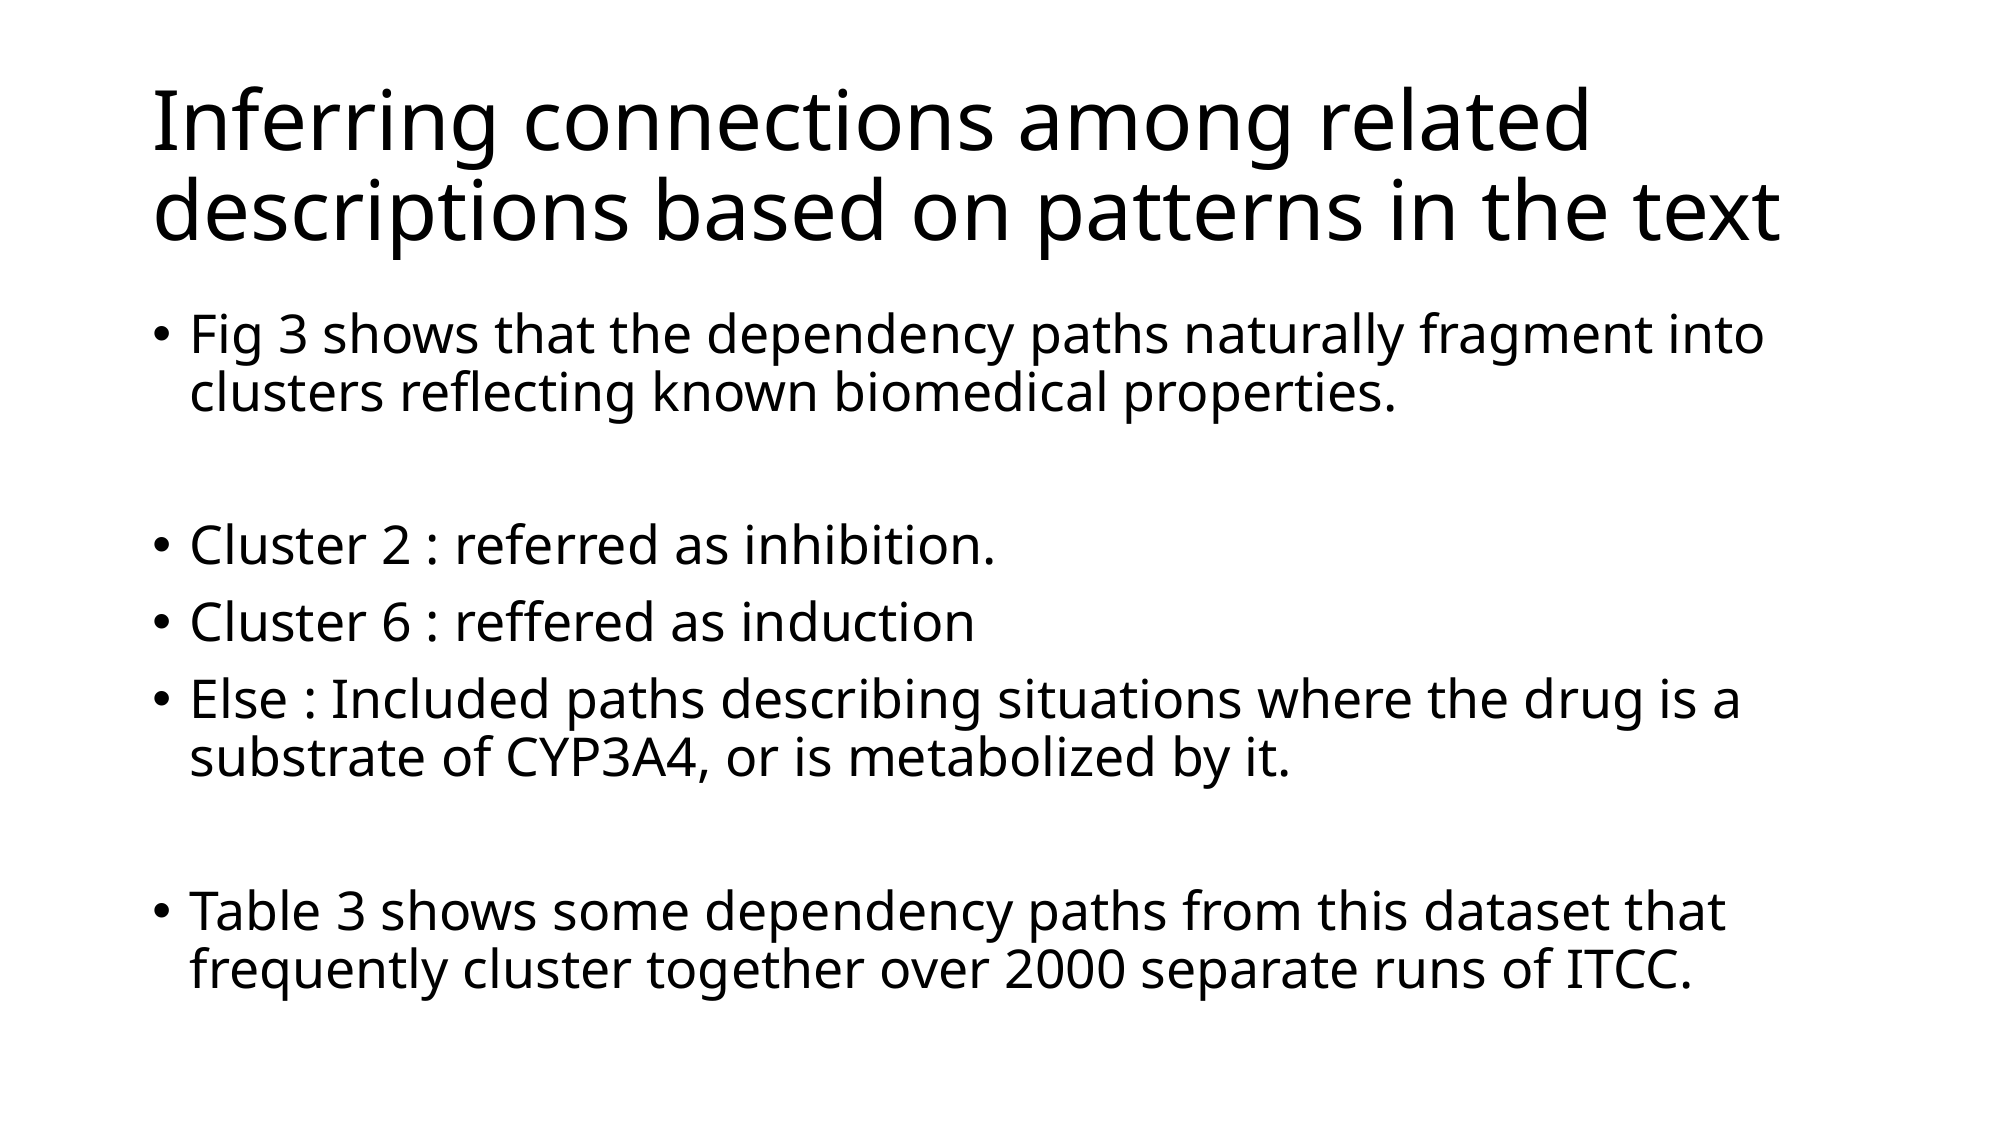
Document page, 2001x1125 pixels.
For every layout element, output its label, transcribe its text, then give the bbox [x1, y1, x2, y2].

list Fig 3 shows that the dependency paths naturally fragment into clusters reflecting known biomedical properties. Cluster 2 : referred as inhibition. Cluster 6 : reffered as induction Else : Included paths describing situations where the drug is a substrate of CYP3A4, or is metabolized by it. Table 3 shows some dependency paths from this dataset that frequently cluster together over 2000 separate runs of ITCC. [137, 299, 1863, 1014]
title Inferring connections among related descriptions based on patterns in the text [137, 59, 1863, 278]
